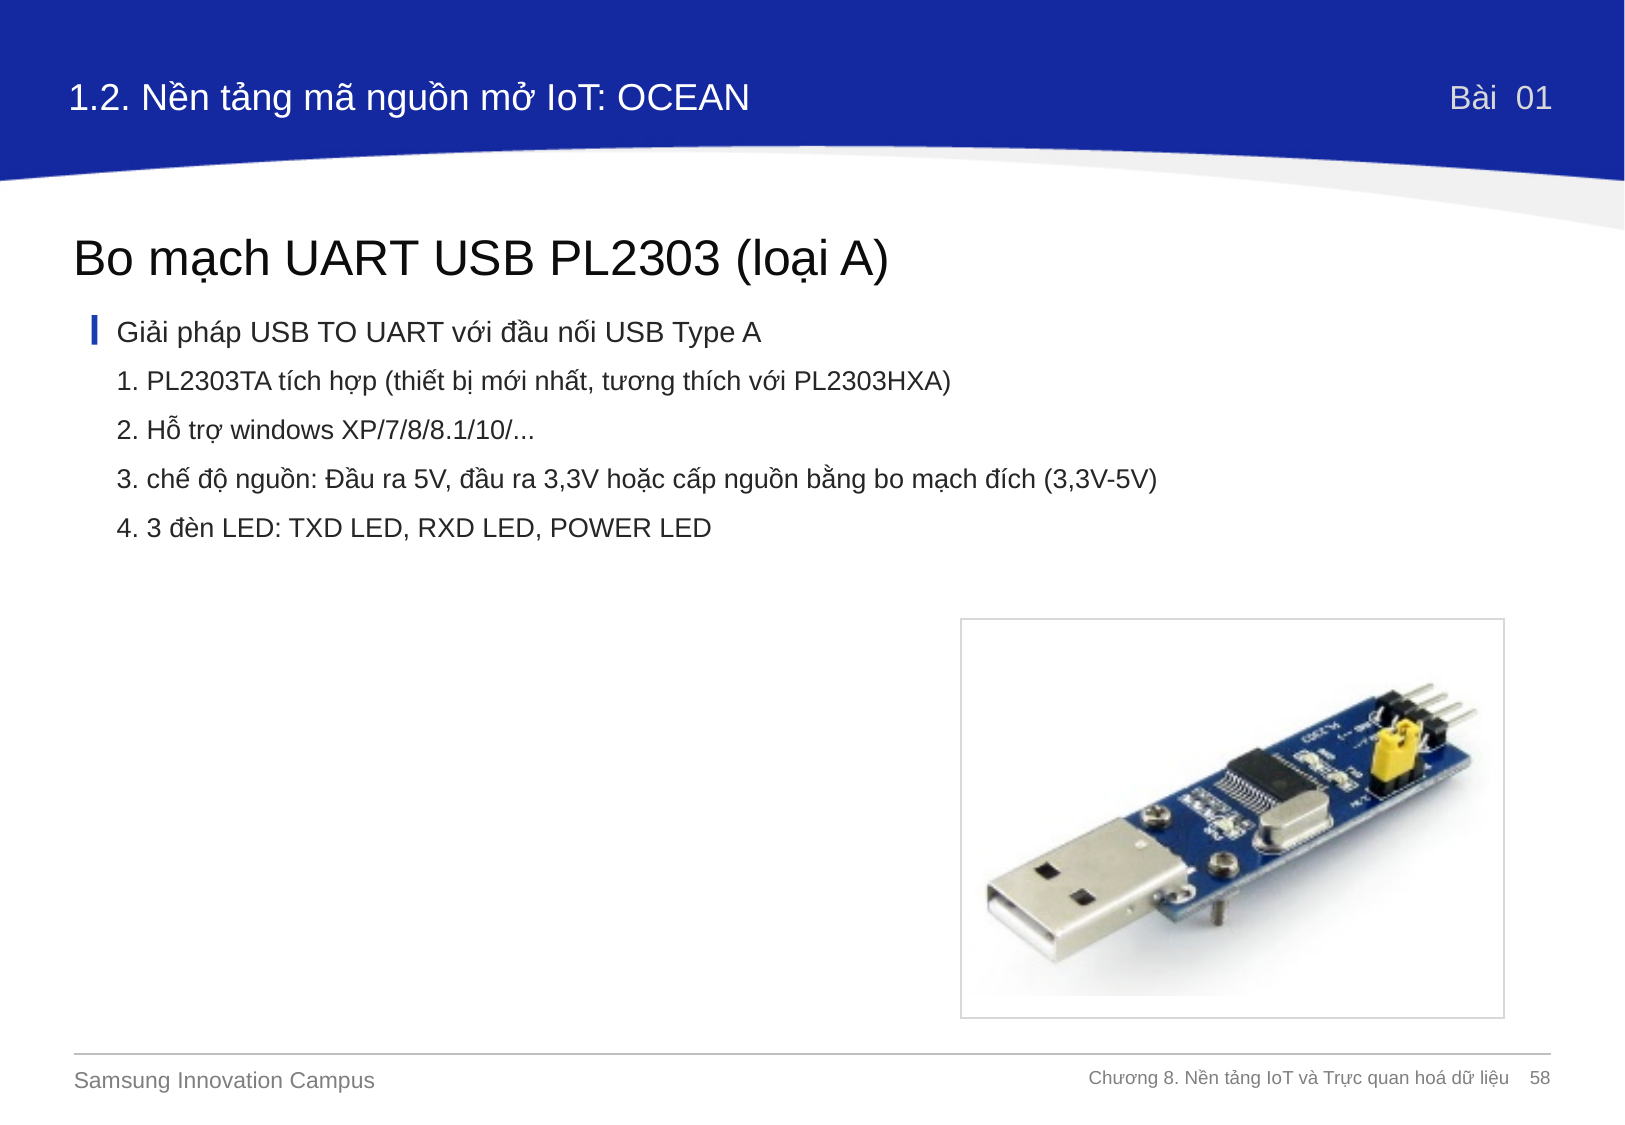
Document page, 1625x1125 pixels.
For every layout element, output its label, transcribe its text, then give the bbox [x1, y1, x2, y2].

picture [0, 0, 1625, 1125]
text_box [960, 618, 1504, 1018]
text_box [91, 312, 1533, 349]
text_box 1. PL2303TA tích hợp (thiết bị mới nhất, tương thích với PL2303HXA) 2. Hỗ trợ windows XP/7/8/8.1/10/... 3. chế độ nguồn: Đầu ra 5V, đầu ra 3,3V hoặc cấp nguồn bằng bo mạch đích (3,3V-5V) 4. 3 đèn LED: TXD LED, RXD LED, POWER LED [116, 356, 1533, 555]
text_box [67, 73, 1554, 120]
text_box Bo mạch UART USB PL2303 (loại A) [73, 225, 1551, 286]
